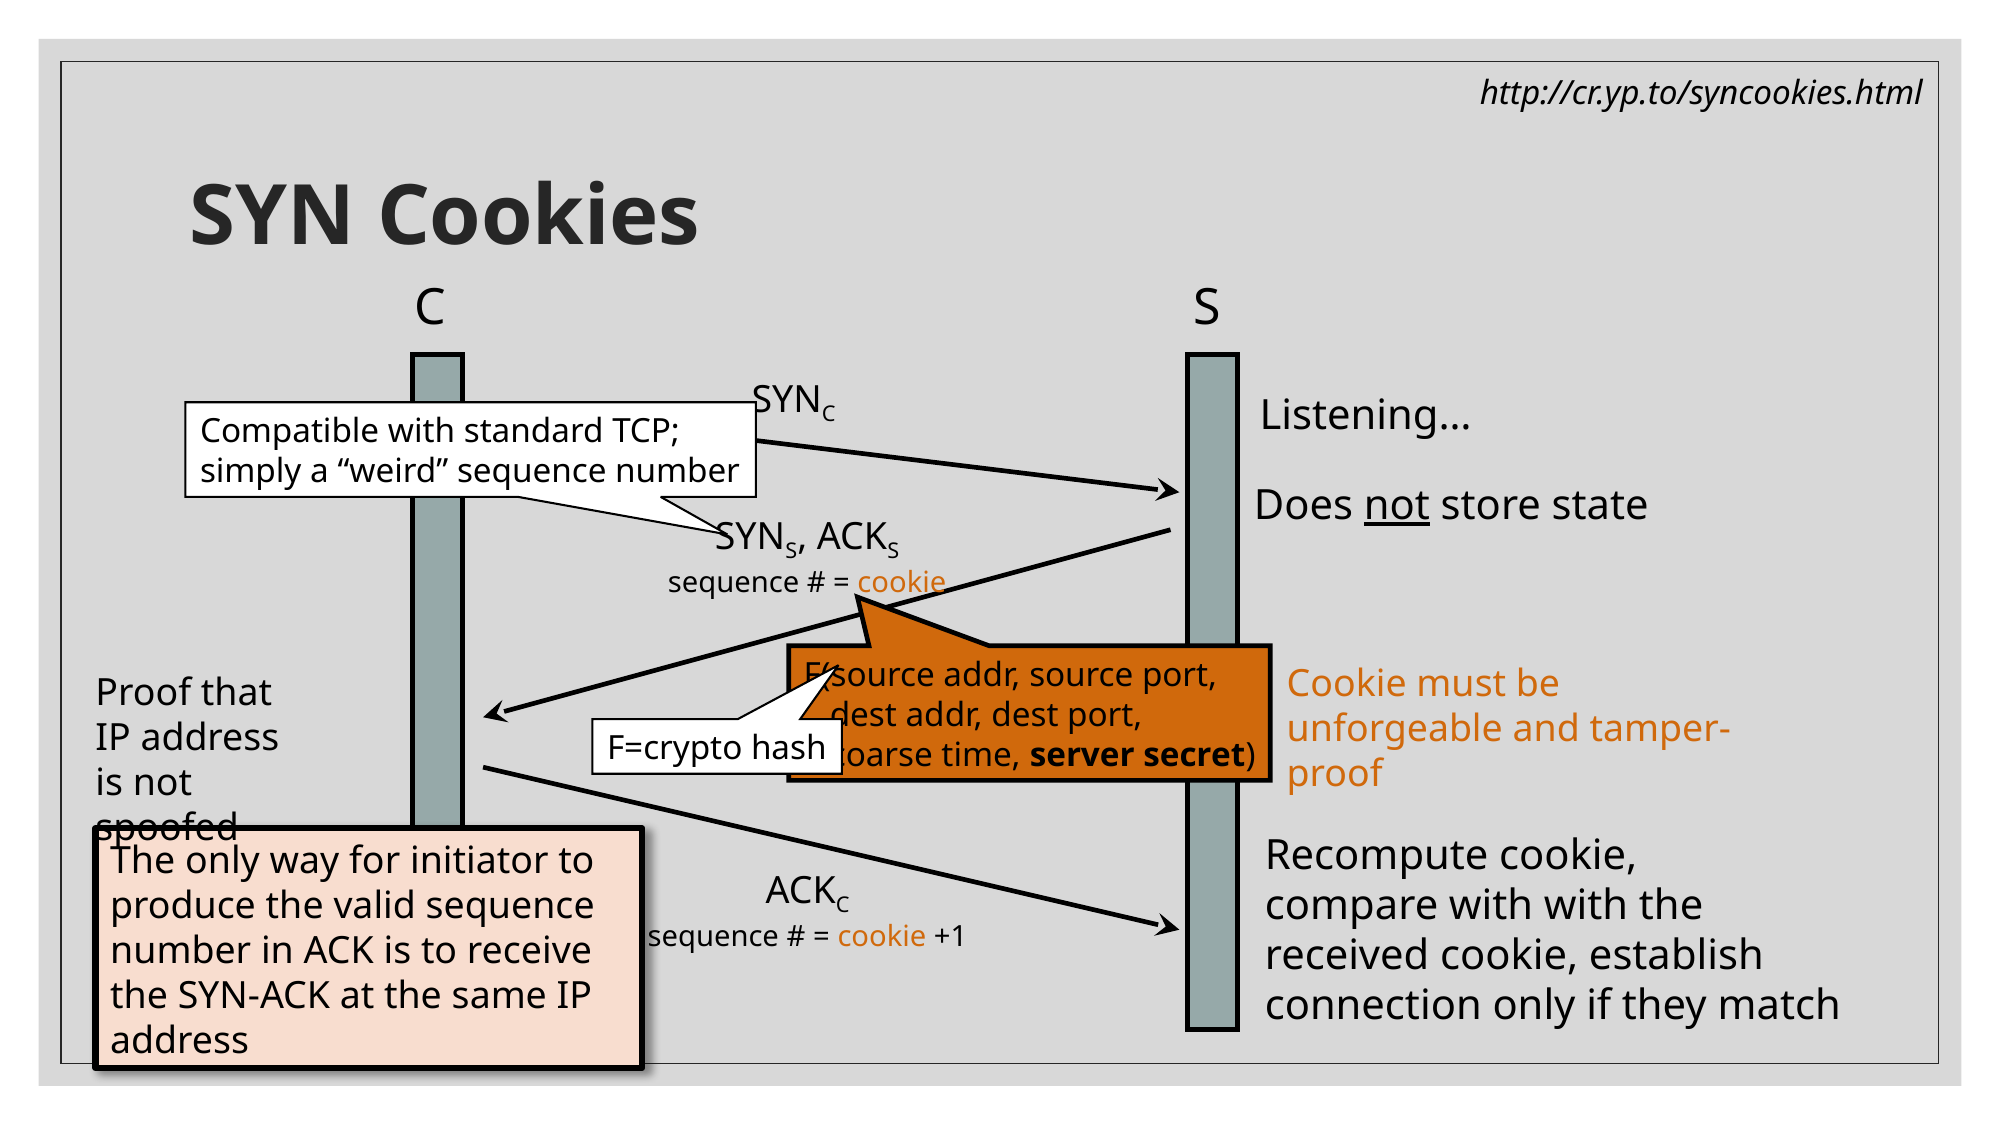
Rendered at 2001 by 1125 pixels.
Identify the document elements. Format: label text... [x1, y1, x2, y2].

text_box Recompute cookie, compare with with the received cookie, establish connection only if they match [1250, 820, 1873, 1036]
text_box F(source addr, source port, dest addr, dest port, coarse time, server secret) [788, 606, 1271, 781]
text_box The only way for initiator to produce the valid sequence number in ACK is to receive the SYN-ACK at the same IP address [95, 856, 642, 1068]
text_box [1157, 479, 1180, 500]
text_box [1156, 914, 1180, 936]
text_box Compatible with standard TCP; simply a “weird” sequence number [185, 402, 756, 535]
text_box Does not store state [1239, 470, 1664, 535]
text_box ACKC sequence # = cookie +1 [656, 858, 983, 1005]
text_box Listening… [1244, 380, 1487, 445]
text_box SYNS, ACKS sequence # = cookie [653, 504, 962, 606]
text_box C [400, 267, 462, 342]
text_box [1187, 354, 1238, 645]
text_box Proof that IP address is not spoofed [80, 660, 226, 856]
text_box http://cr.yp.to/syncookies.html [1464, 63, 1947, 119]
text_box F=crypto hash [682, 665, 842, 774]
text_box [412, 497, 463, 555]
text_box S [1178, 267, 1236, 342]
text_box Cookie must be unforgeable and tamper-proof [1271, 651, 1762, 802]
text_box SYNC [736, 367, 851, 433]
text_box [231, 559, 677, 972]
title SYN Cookies [174, 105, 1825, 331]
text_box [1187, 781, 1238, 1030]
text_box [412, 354, 463, 402]
